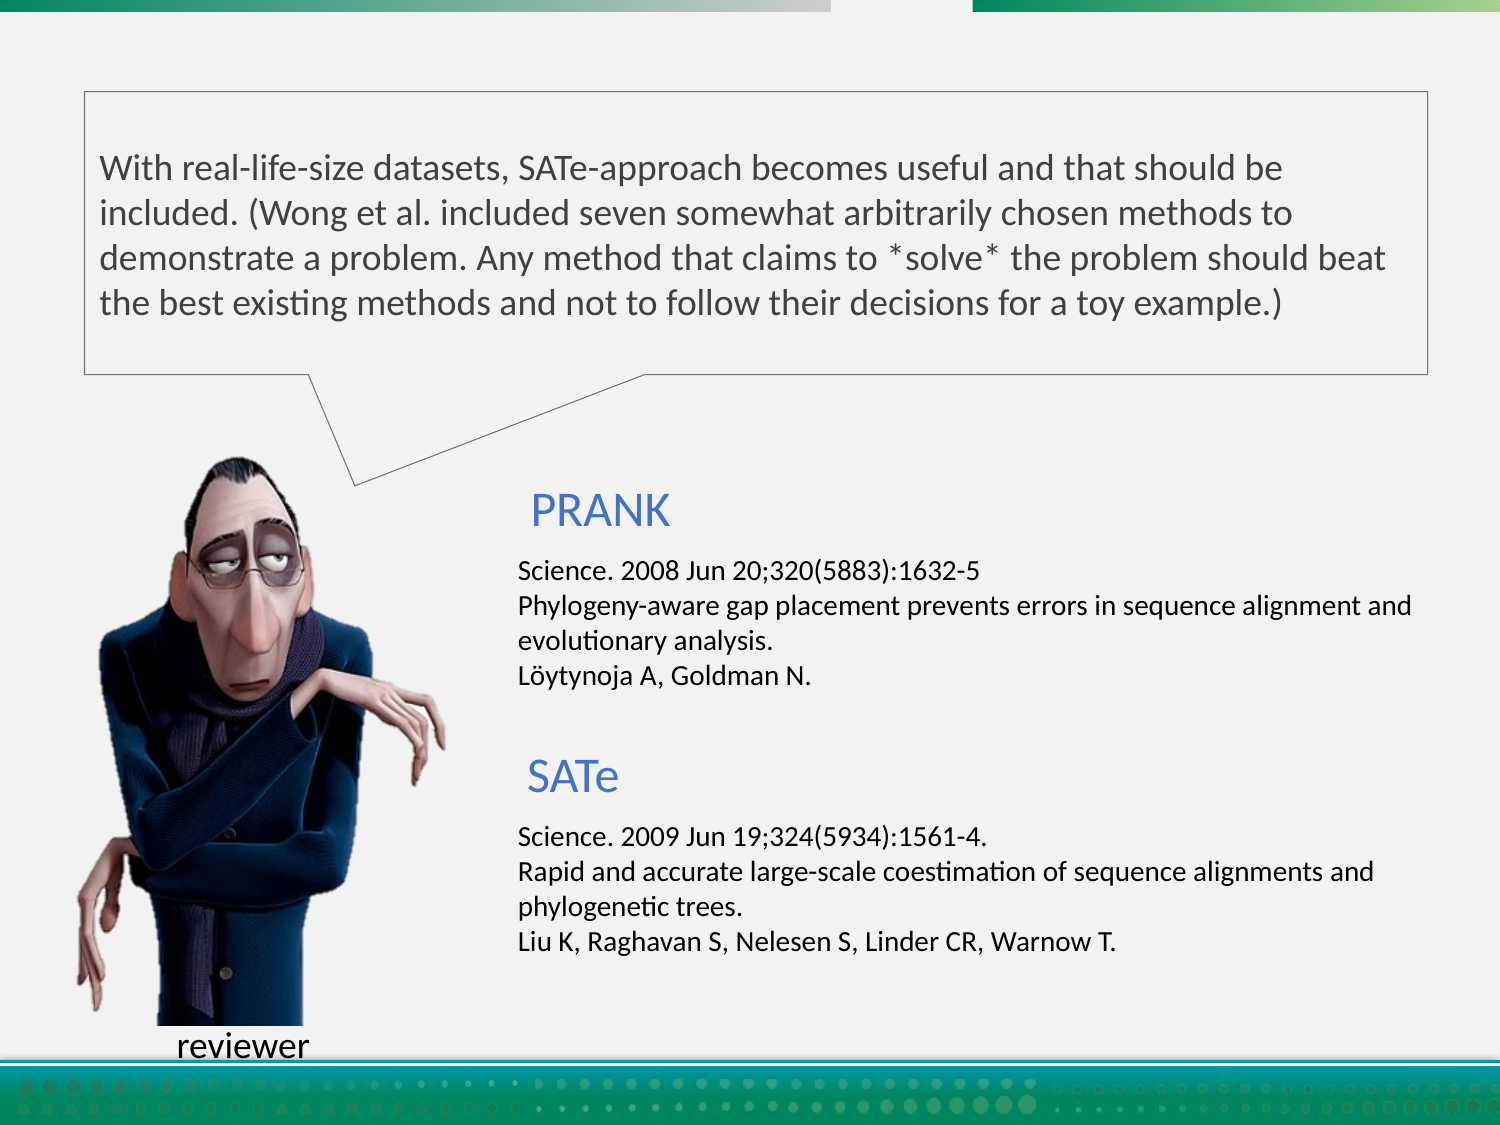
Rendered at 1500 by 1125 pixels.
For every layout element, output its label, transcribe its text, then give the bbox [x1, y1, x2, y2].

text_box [53, 446, 453, 1075]
text_box With real-life-size datasets, SATe-approach becomes useful and that should be included. (Wong et al. included seven somewhat arbitrarily chosen methods to demonstrate a problem. Any method that claims to *solve* the problem should beat the best existing methods and not to follow their decisions for a toy example.) [83, 91, 1429, 449]
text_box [503, 468, 1459, 701]
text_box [503, 735, 1428, 967]
